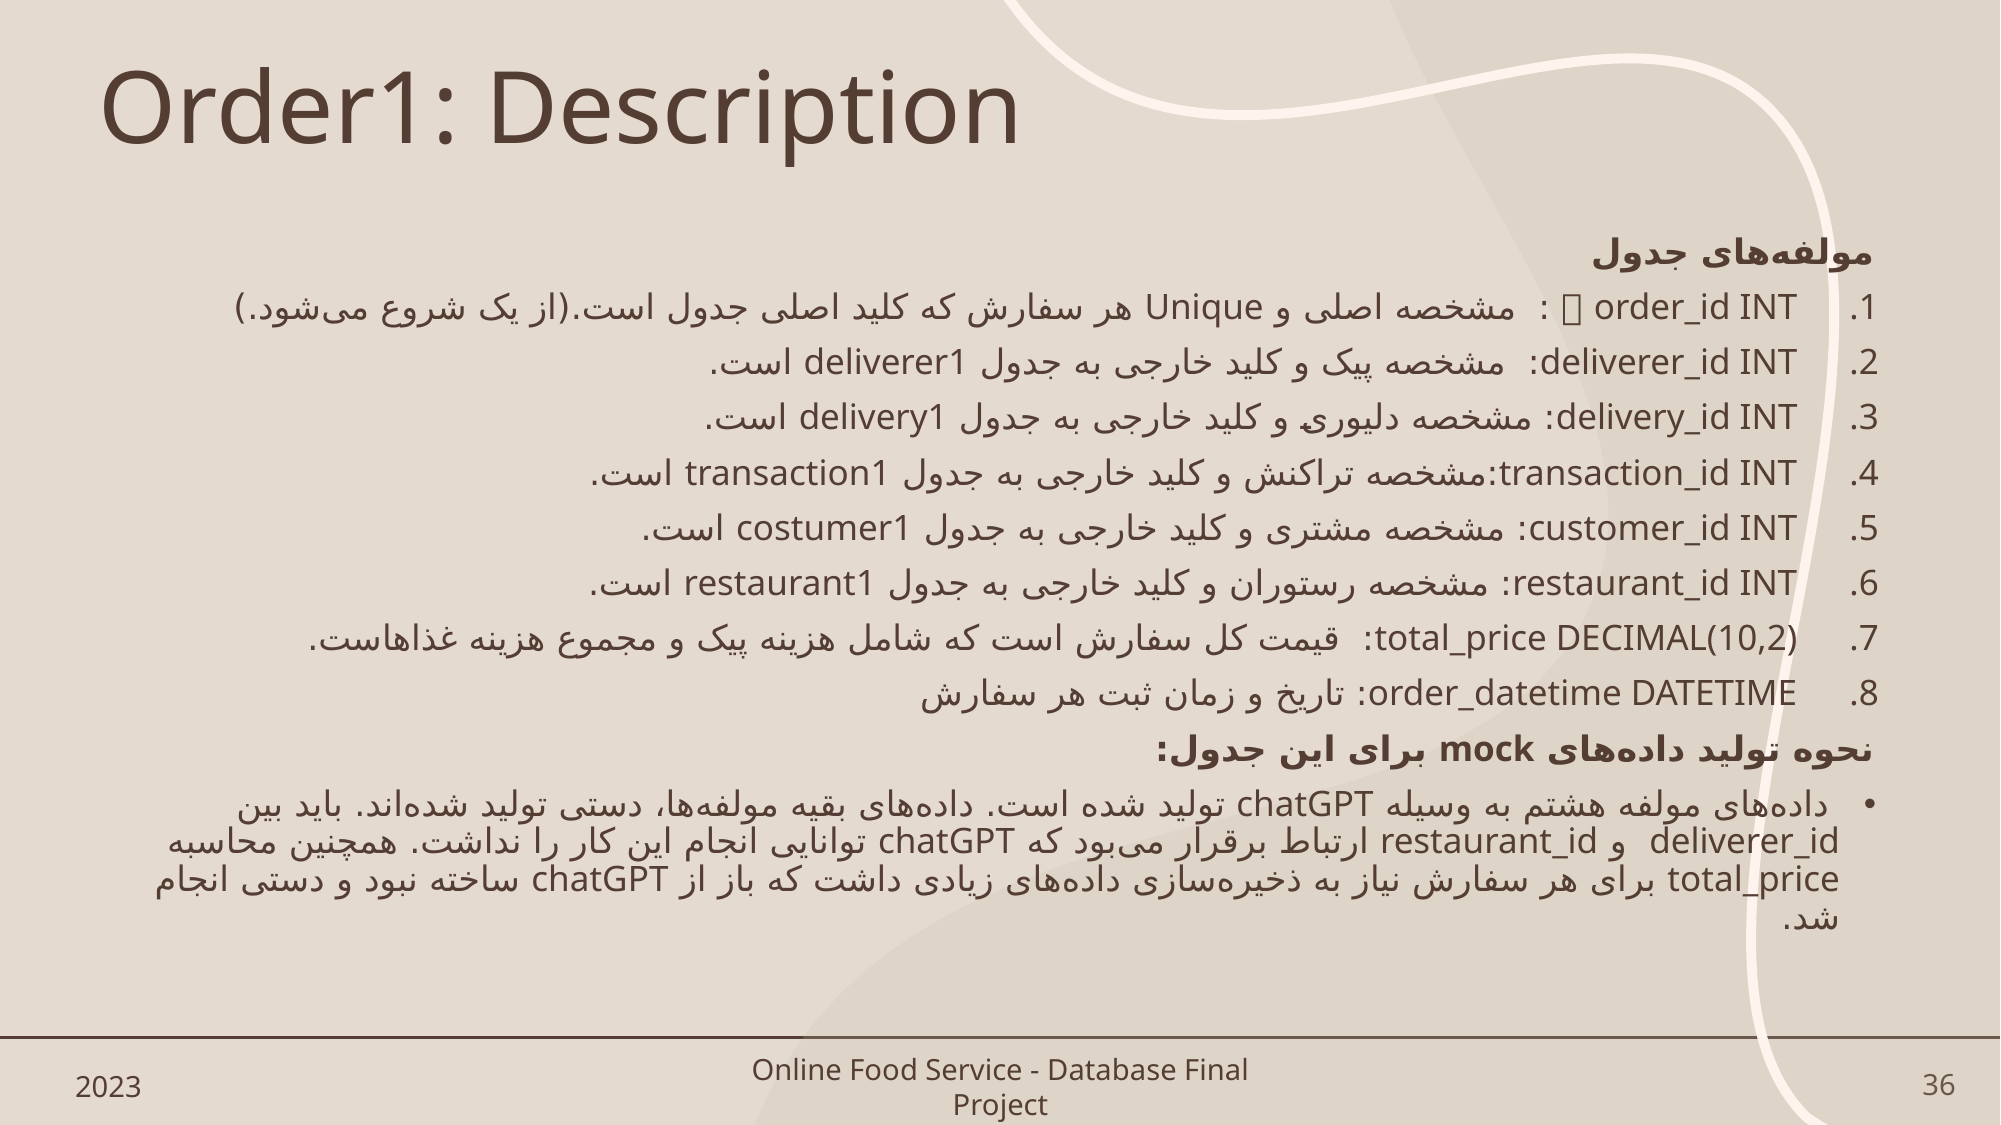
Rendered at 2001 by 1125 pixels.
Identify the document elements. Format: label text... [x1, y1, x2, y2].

footer Online Food Service - Database Final Project [718, 1060, 1283, 1112]
title Order1: Description [83, 55, 1809, 167]
slide_number 36 [1808, 1060, 1971, 1112]
slide_number 2023 [60, 1060, 222, 1112]
list مولفه‌های جدول order_id INT 🗝 : مشخصه اصلی و Unique هر سفارش که کلید اصلی جدول است.(از یک شروع می‌شود.) deliverer_id INT: مشخصه پیک و کلید خارجی به جدول deliverer1 است. delivery_id INT: مشخصه دلیوری و کلید خارجی به جدول delivery1 است. transaction_id INT:مشخصه تراکنش و کلید خارجی به جدول transaction1 است. customer_id INT: مشخصه مشتری و کلید خارجی به جدول costumer1 است. restaurant_id INT: مشخصه رستوران و کلید خارجی به جدول restaurant1 است. total_price DECIMAL(10,2): قیمت کل سفارش است که شامل هزینه پیک و مجموع هزینه غذاهاست. order_datetime DATETIME: تاریخ و زمان ثبت هر سفارش نحوه تولید داده‌های mock برای این جدول: داده‌های مولفه هشتم به وسیله chatGPT تولید شده است. داده‌های بقیه مولفه‌ها، دستی تولید شده‌اند. باید بین deliverer_id و restaurant_id ارتباط برقرار می‌بود که chatGPT توانایی انجام این کار را نداشت. همچنین محاسبه total_price برای هر سفارش نیاز به ذخیره‌سازی داده‌های زیادی داشت که باز از chatGPT ساخته نبود و دستی انجام شد. [94, 226, 1889, 948]
